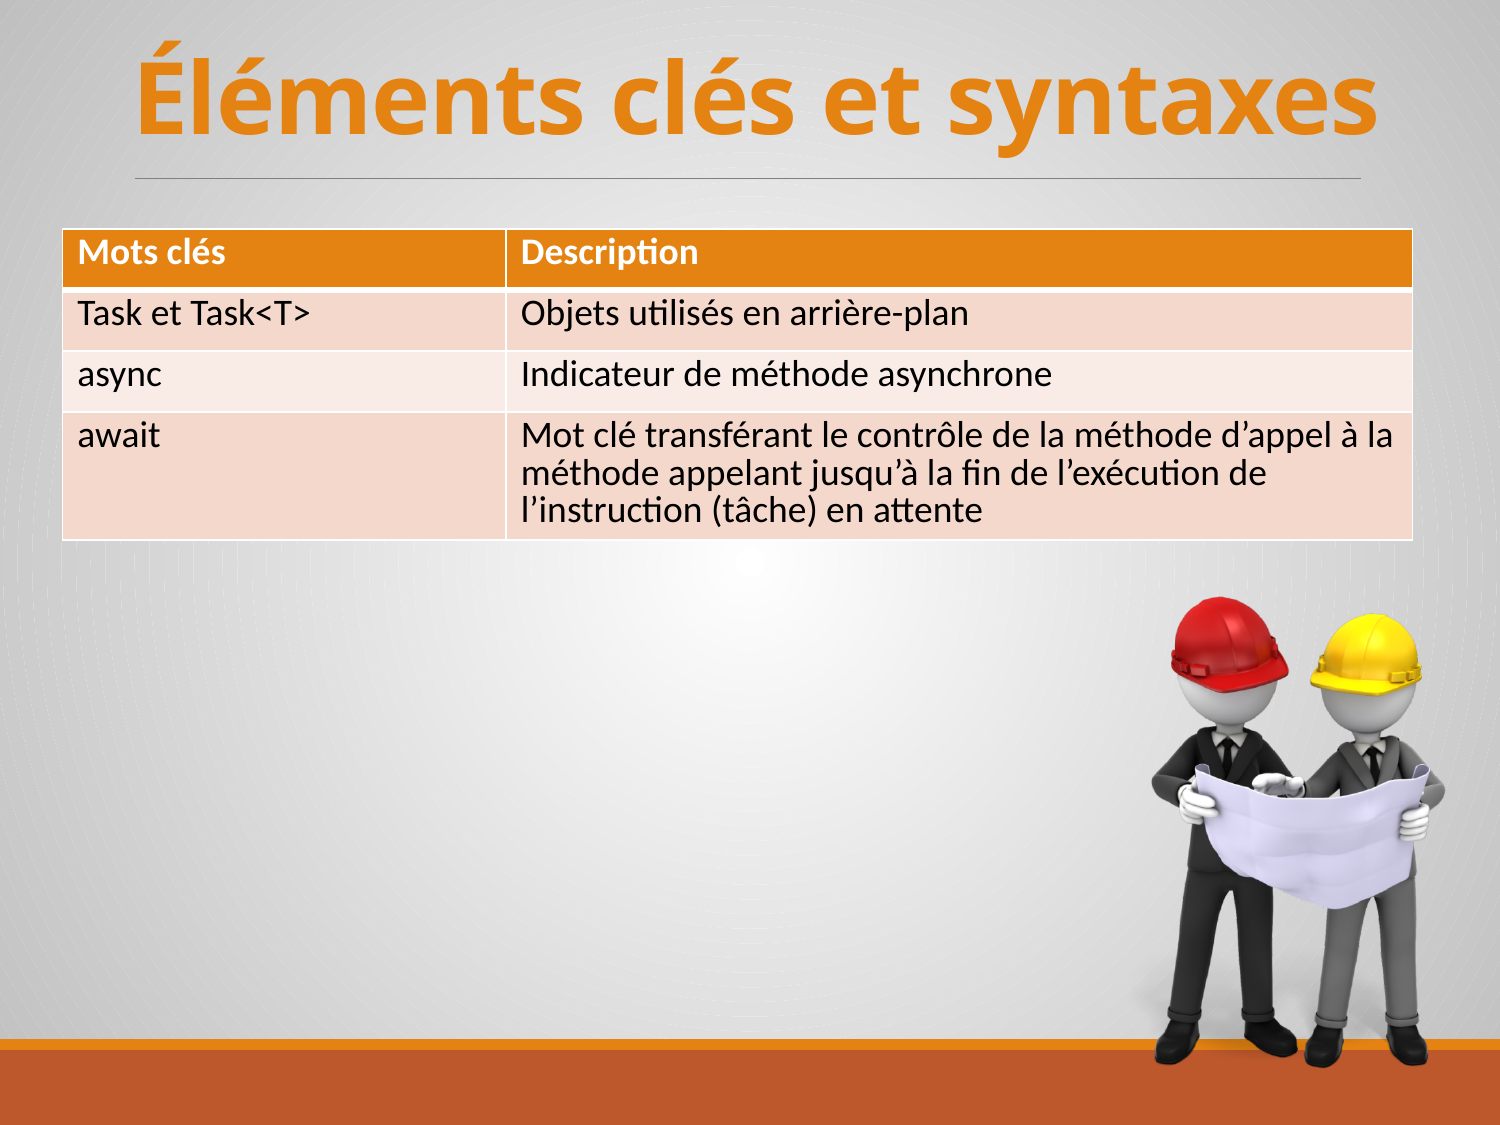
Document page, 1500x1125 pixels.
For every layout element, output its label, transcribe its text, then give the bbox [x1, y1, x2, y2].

table_cell Task et Task<T> [63, 293, 505, 350]
table_cell Mot clé transférant le contrôle de la méthode d’appel à la méthode appelant jusqu’à la fin de l’exécution de l’instruction (tâche) en attente [507, 413, 1412, 539]
table_header Mots clés [63, 230, 505, 287]
picture [1113, 586, 1463, 1125]
table_cell Indicateur de méthode asynchrone [507, 352, 1412, 411]
table_cell Objets utilisés en arrière-plan [507, 293, 1412, 350]
table_header Description [507, 230, 1412, 287]
table_cell await [63, 413, 505, 539]
table_cell async [63, 352, 505, 411]
title Éléments clés et syntaxes [12, 37, 1500, 163]
